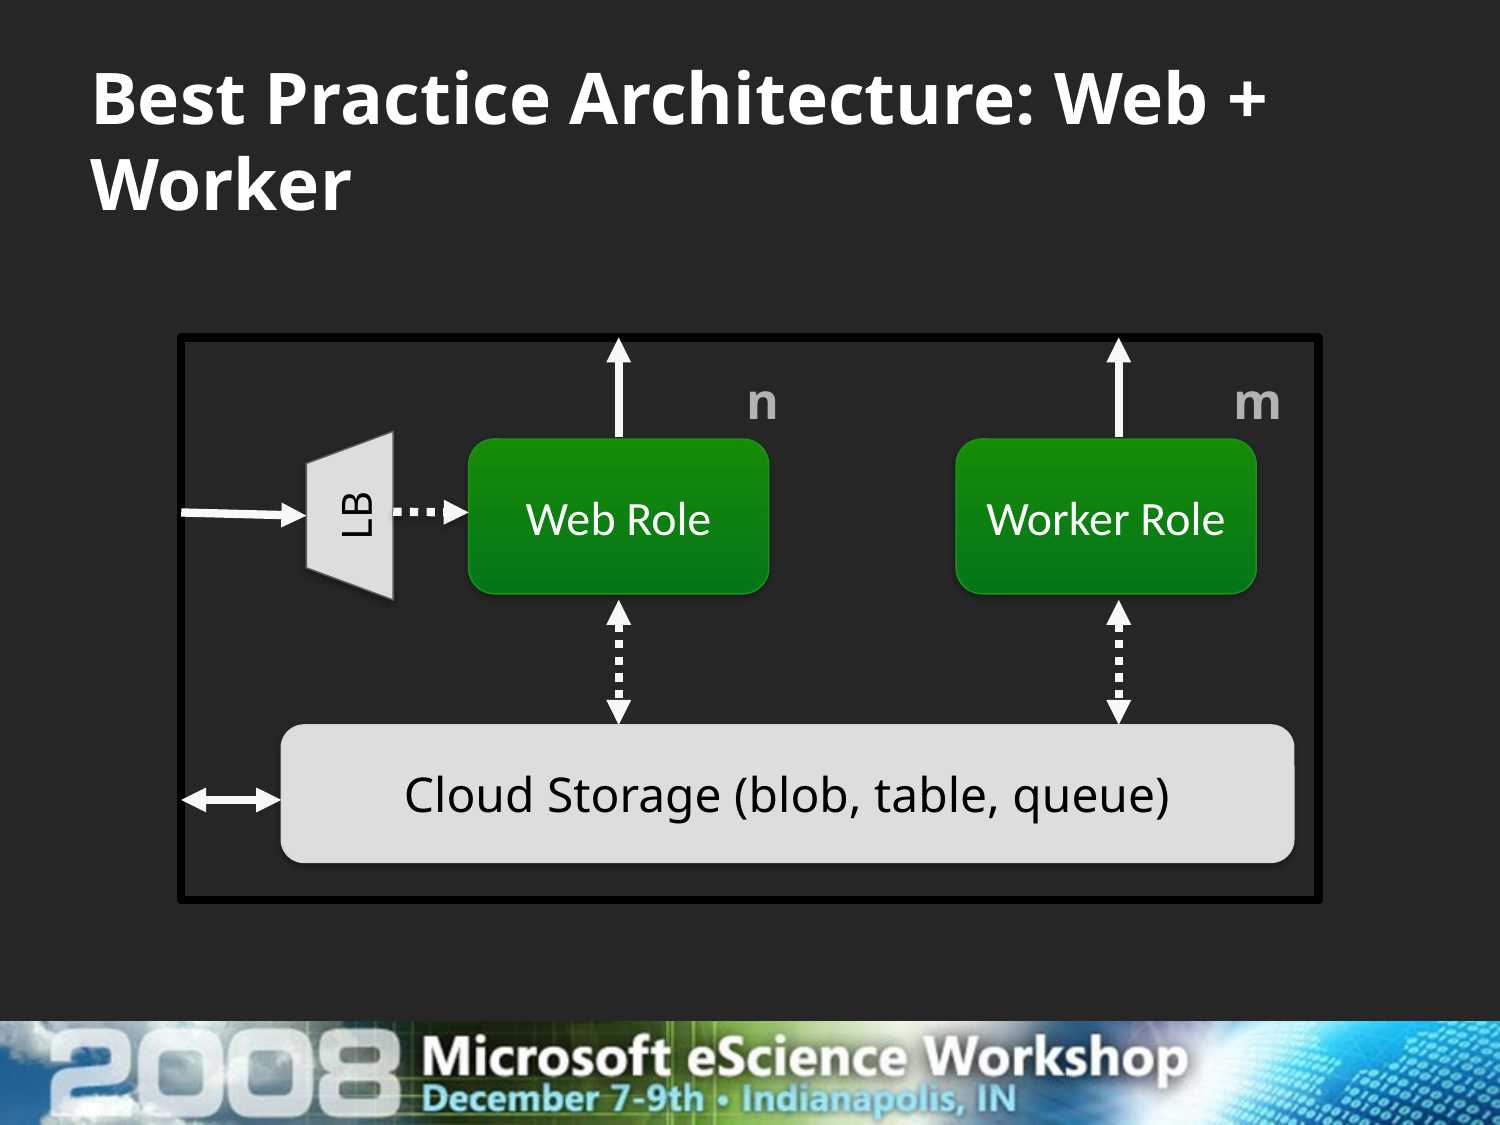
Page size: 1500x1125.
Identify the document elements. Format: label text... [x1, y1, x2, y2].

picture [0, 1021, 1500, 1125]
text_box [180, 337, 1319, 901]
list [75, 262, 1425, 1005]
title Best Practice Architecture: Web + Worker [75, 45, 1425, 233]
